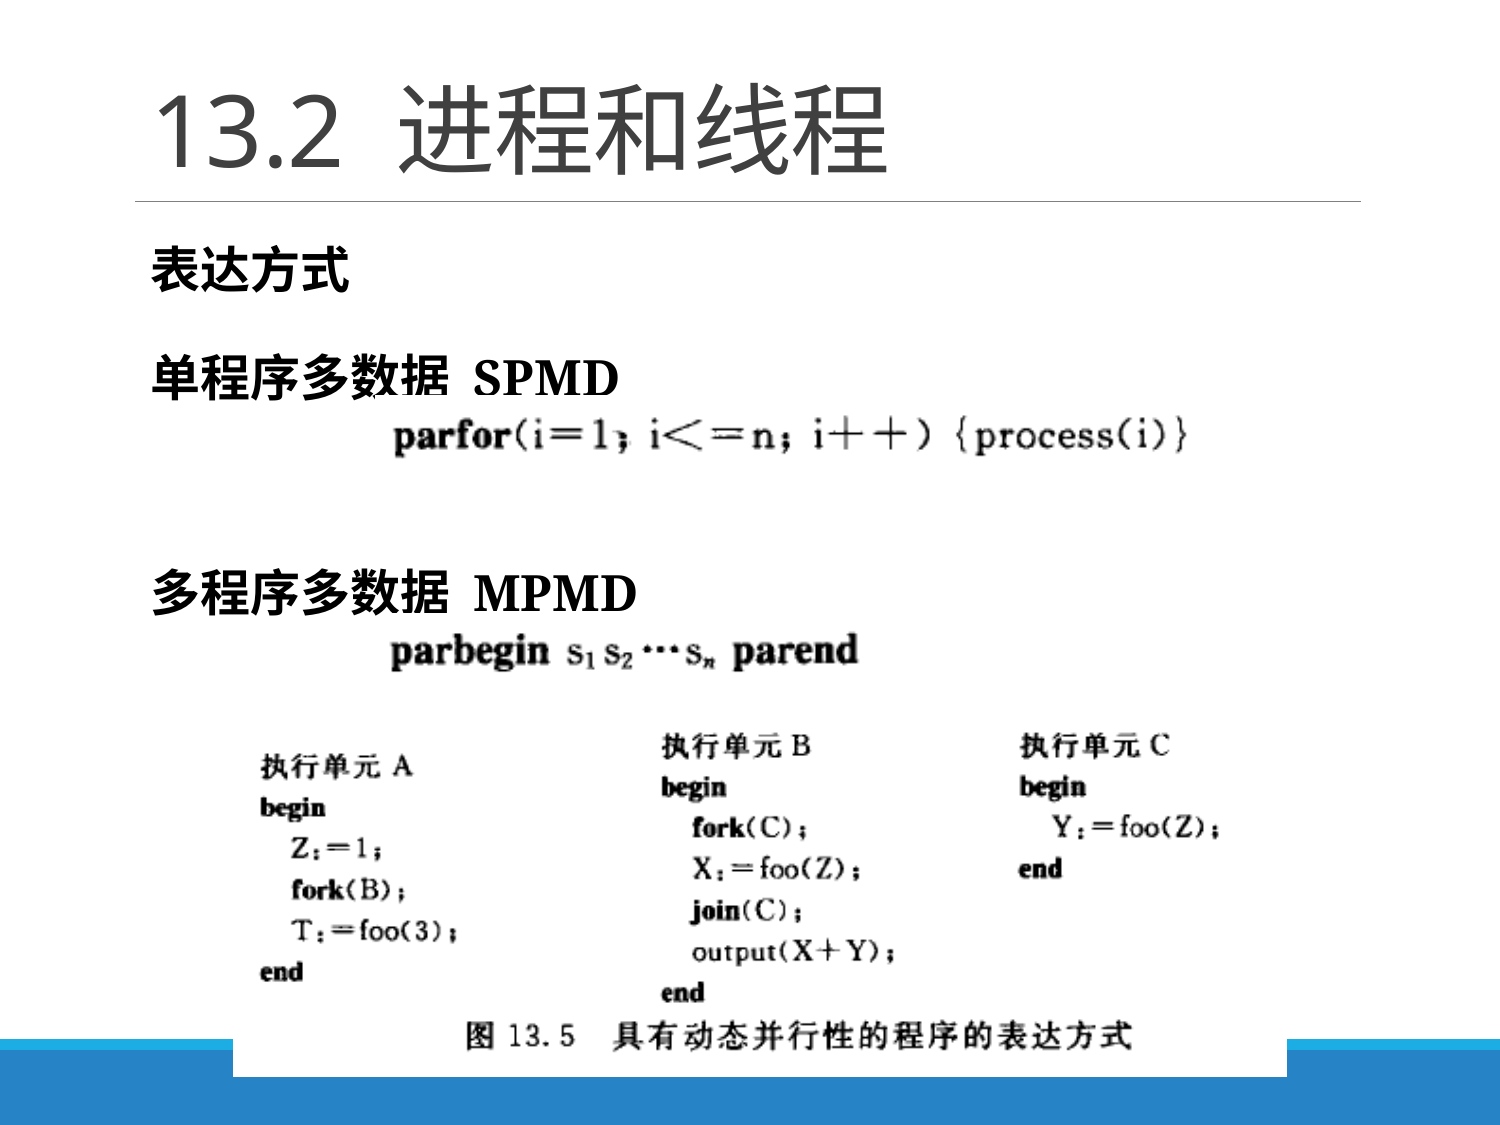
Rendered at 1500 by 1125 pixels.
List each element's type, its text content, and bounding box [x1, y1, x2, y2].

picture [381, 612, 890, 689]
picture [232, 718, 1288, 1077]
title 13.2 进程和线程 [135, 47, 1373, 196]
picture [374, 394, 1224, 469]
list 表达方式 单程序多数据 SPMD 多程序多数据 MPMD [135, 212, 1373, 963]
text_box [234, 196, 517, 212]
